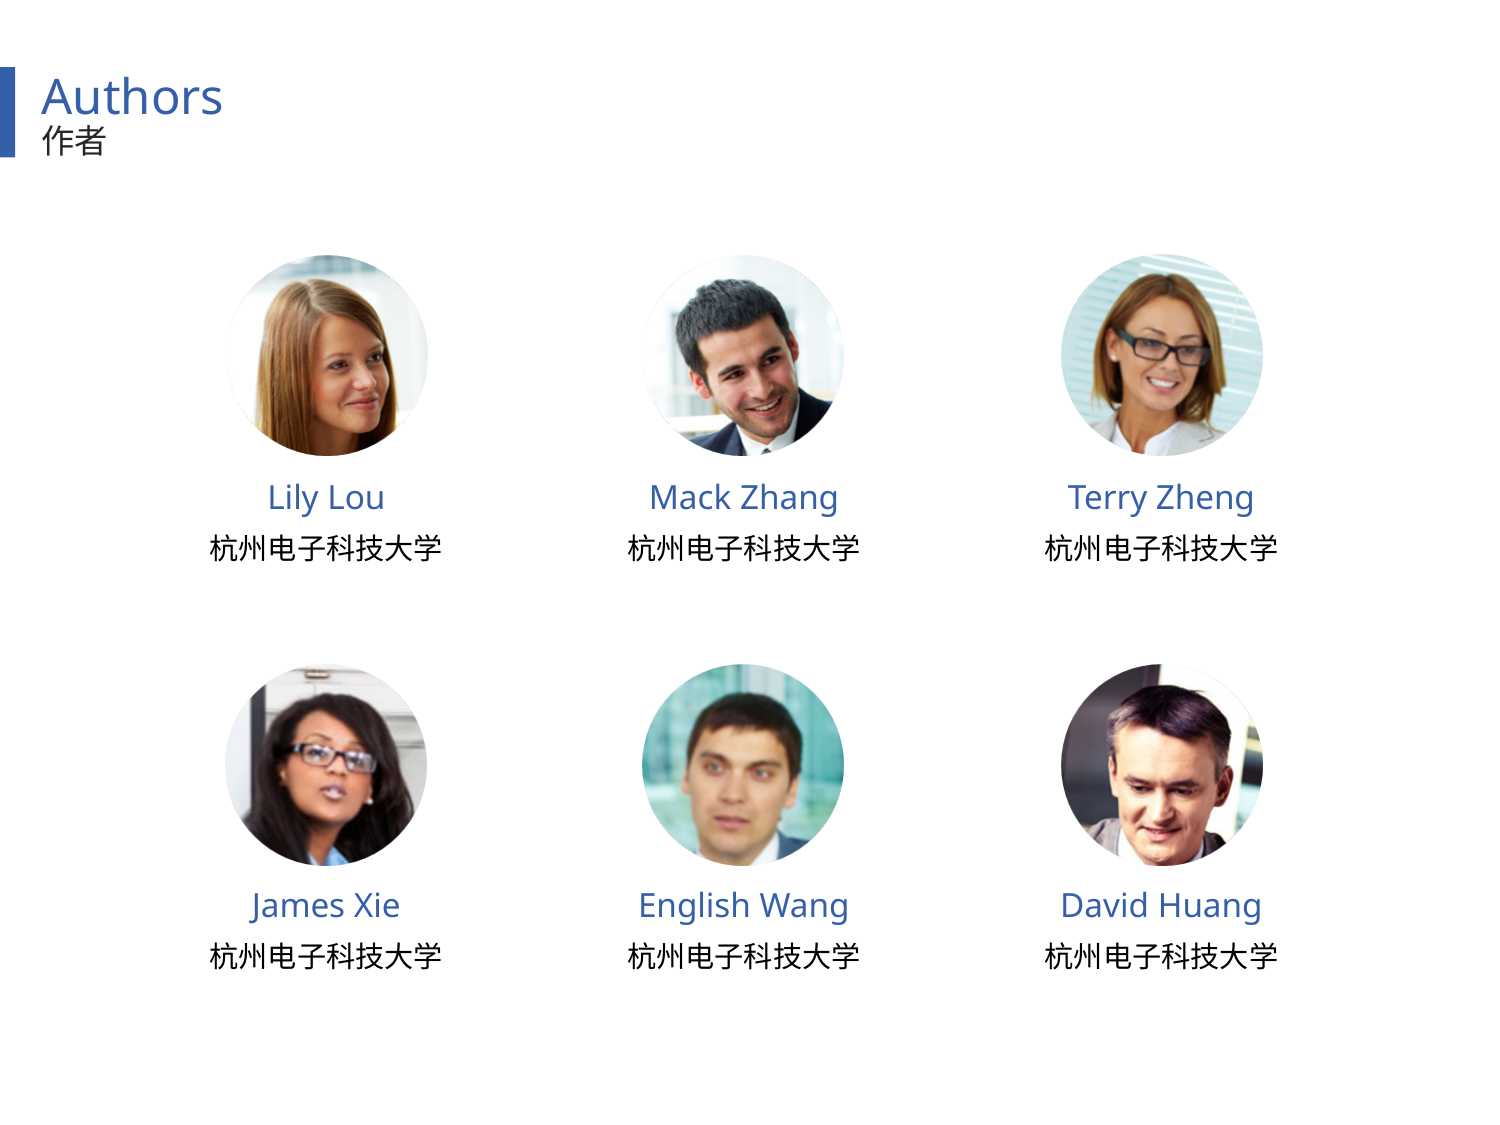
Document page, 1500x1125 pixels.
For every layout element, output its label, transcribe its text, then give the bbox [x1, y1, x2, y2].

text_box David Huang [1045, 877, 1278, 932]
text_box Mack Zhang [633, 468, 855, 524]
text_box 杭州电子科技大学 [612, 931, 876, 981]
text_box 杭州电子科技大学 [1029, 931, 1294, 981]
text_box Lily Lou [252, 468, 401, 524]
text_box James Xie [237, 877, 416, 932]
picture [1061, 254, 1263, 456]
picture [642, 255, 844, 456]
picture [1061, 664, 1263, 866]
list 作者 [26, 116, 834, 170]
text_box Terry Zheng [1053, 468, 1271, 524]
text_box 杭州电子科技大学 [612, 522, 876, 573]
picture [642, 664, 844, 866]
text_box English Wang [623, 877, 865, 932]
picture [225, 664, 427, 866]
text_box 杭州电子科技大学 [194, 931, 459, 981]
text_box 杭州电子科技大学 [194, 522, 459, 573]
list Authors [26, 64, 834, 116]
text_box 杭州电子科技大学 [1029, 522, 1294, 573]
picture [226, 255, 428, 456]
